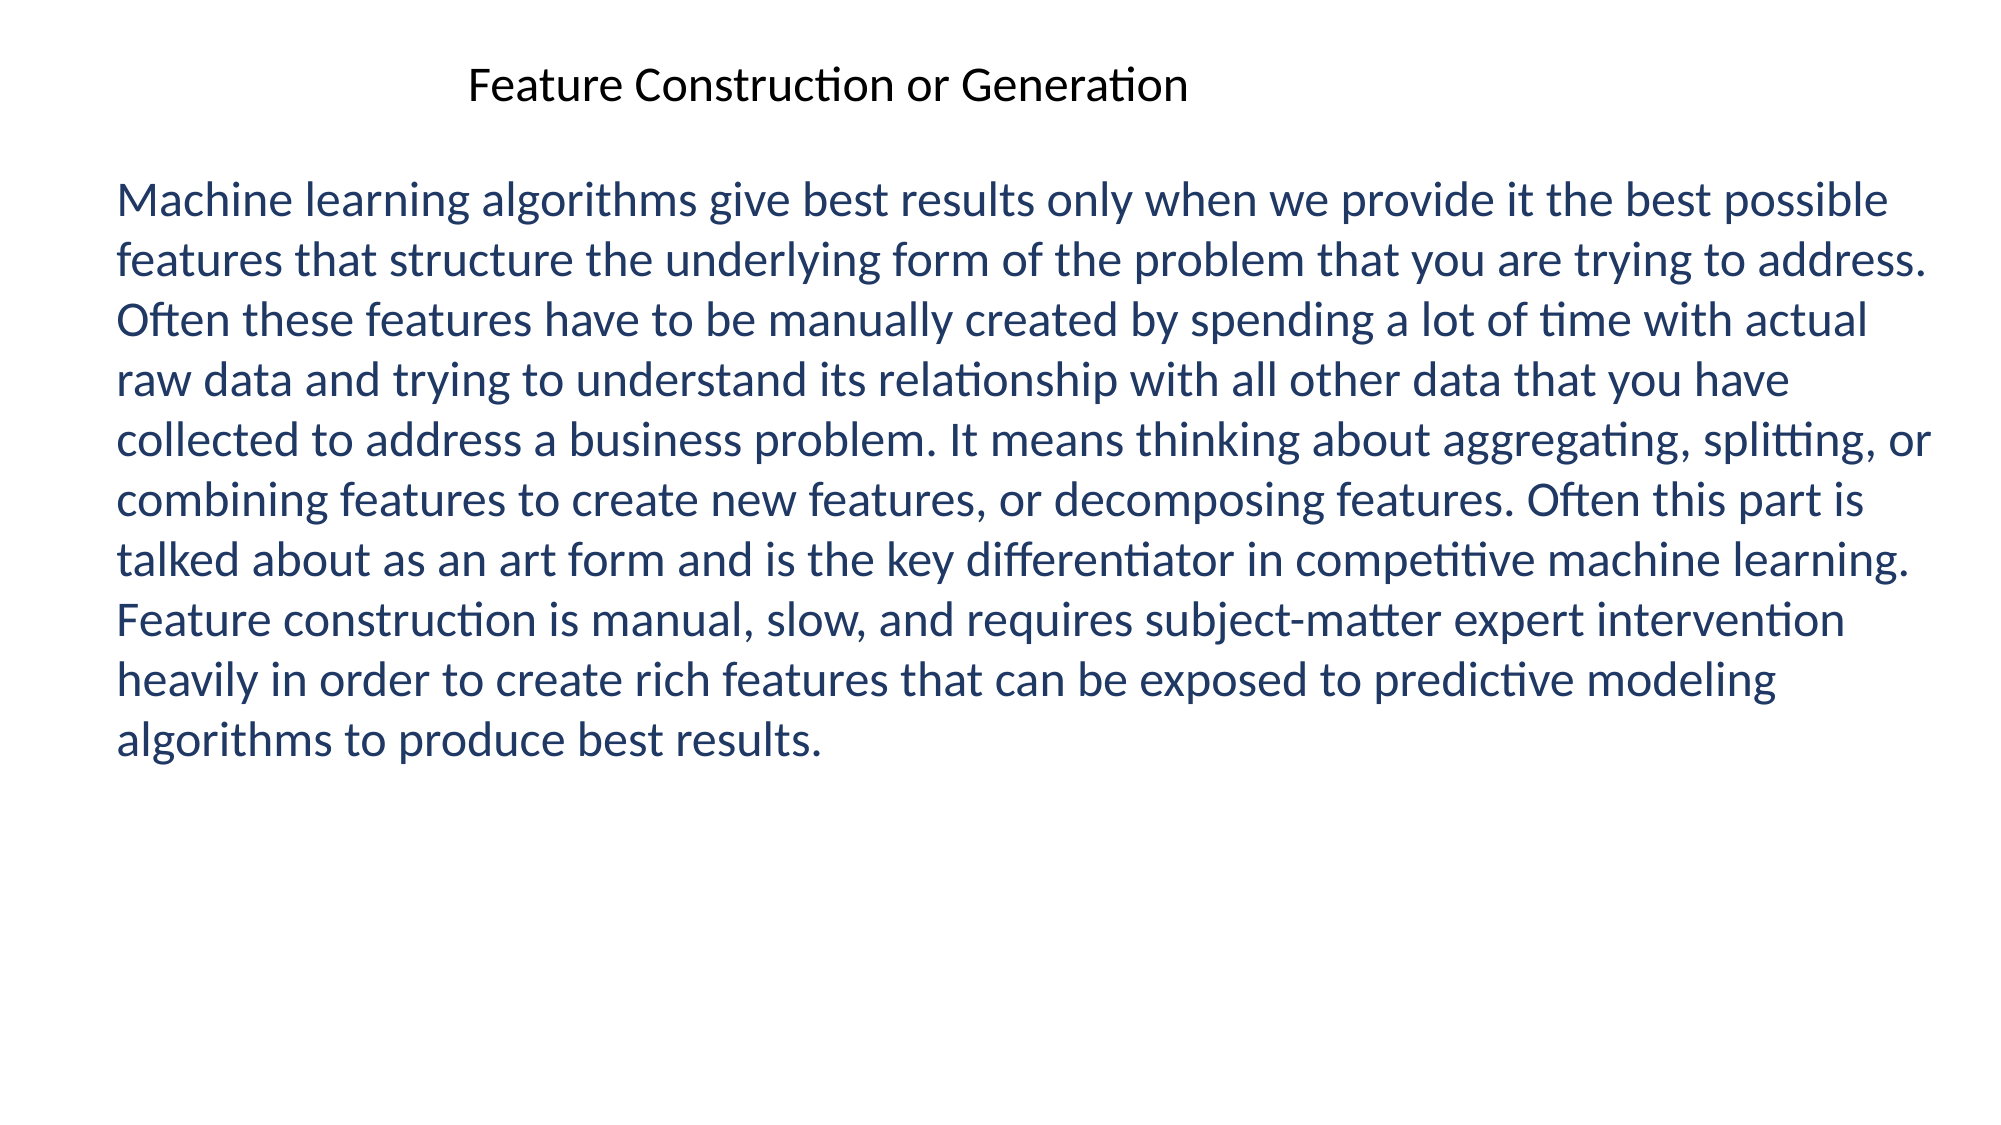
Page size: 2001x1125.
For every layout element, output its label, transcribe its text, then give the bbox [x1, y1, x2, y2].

text_box Machine learning algorithms give best results only when we provide it the best possible features that structure the underlying form of the problem that you are trying to address. Often these features have to be manually created by spending a lot of time with actual raw data and trying to understand its relationship with all other data that you have collected to address a business problem. It means thinking about aggregating, splitting, or combining features to create new features, or decomposing features. Often this part is talked about as an art form and is the key differentiator in competitive machine learning. Feature construction is manual, slow, and requires subject-matter expert intervention heavily in order to create rich features that can be exposed to predictive modeling algorithms to produce best results. [101, 158, 1966, 774]
text_box Feature Construction or Generation [368, 44, 1289, 119]
